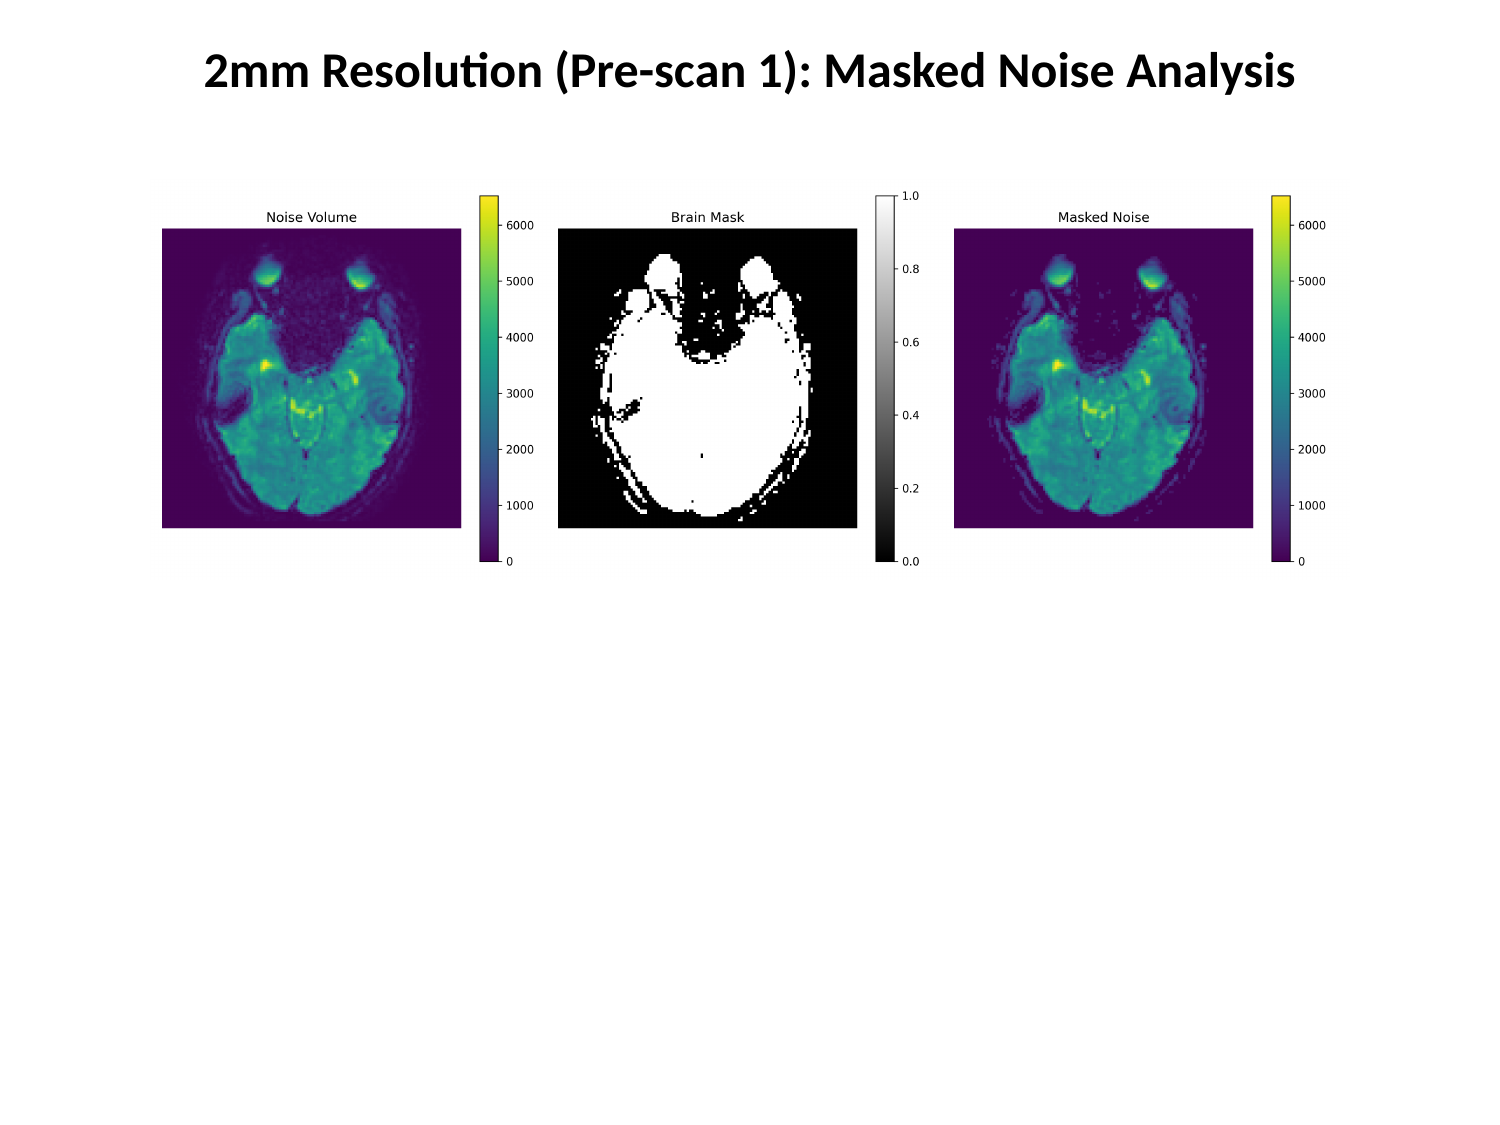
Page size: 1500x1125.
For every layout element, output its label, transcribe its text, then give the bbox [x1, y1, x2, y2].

text_box 2mm Resolution (Pre-scan 1): Masked Noise Analysis [188, 29, 1312, 105]
picture [149, 179, 1351, 581]
